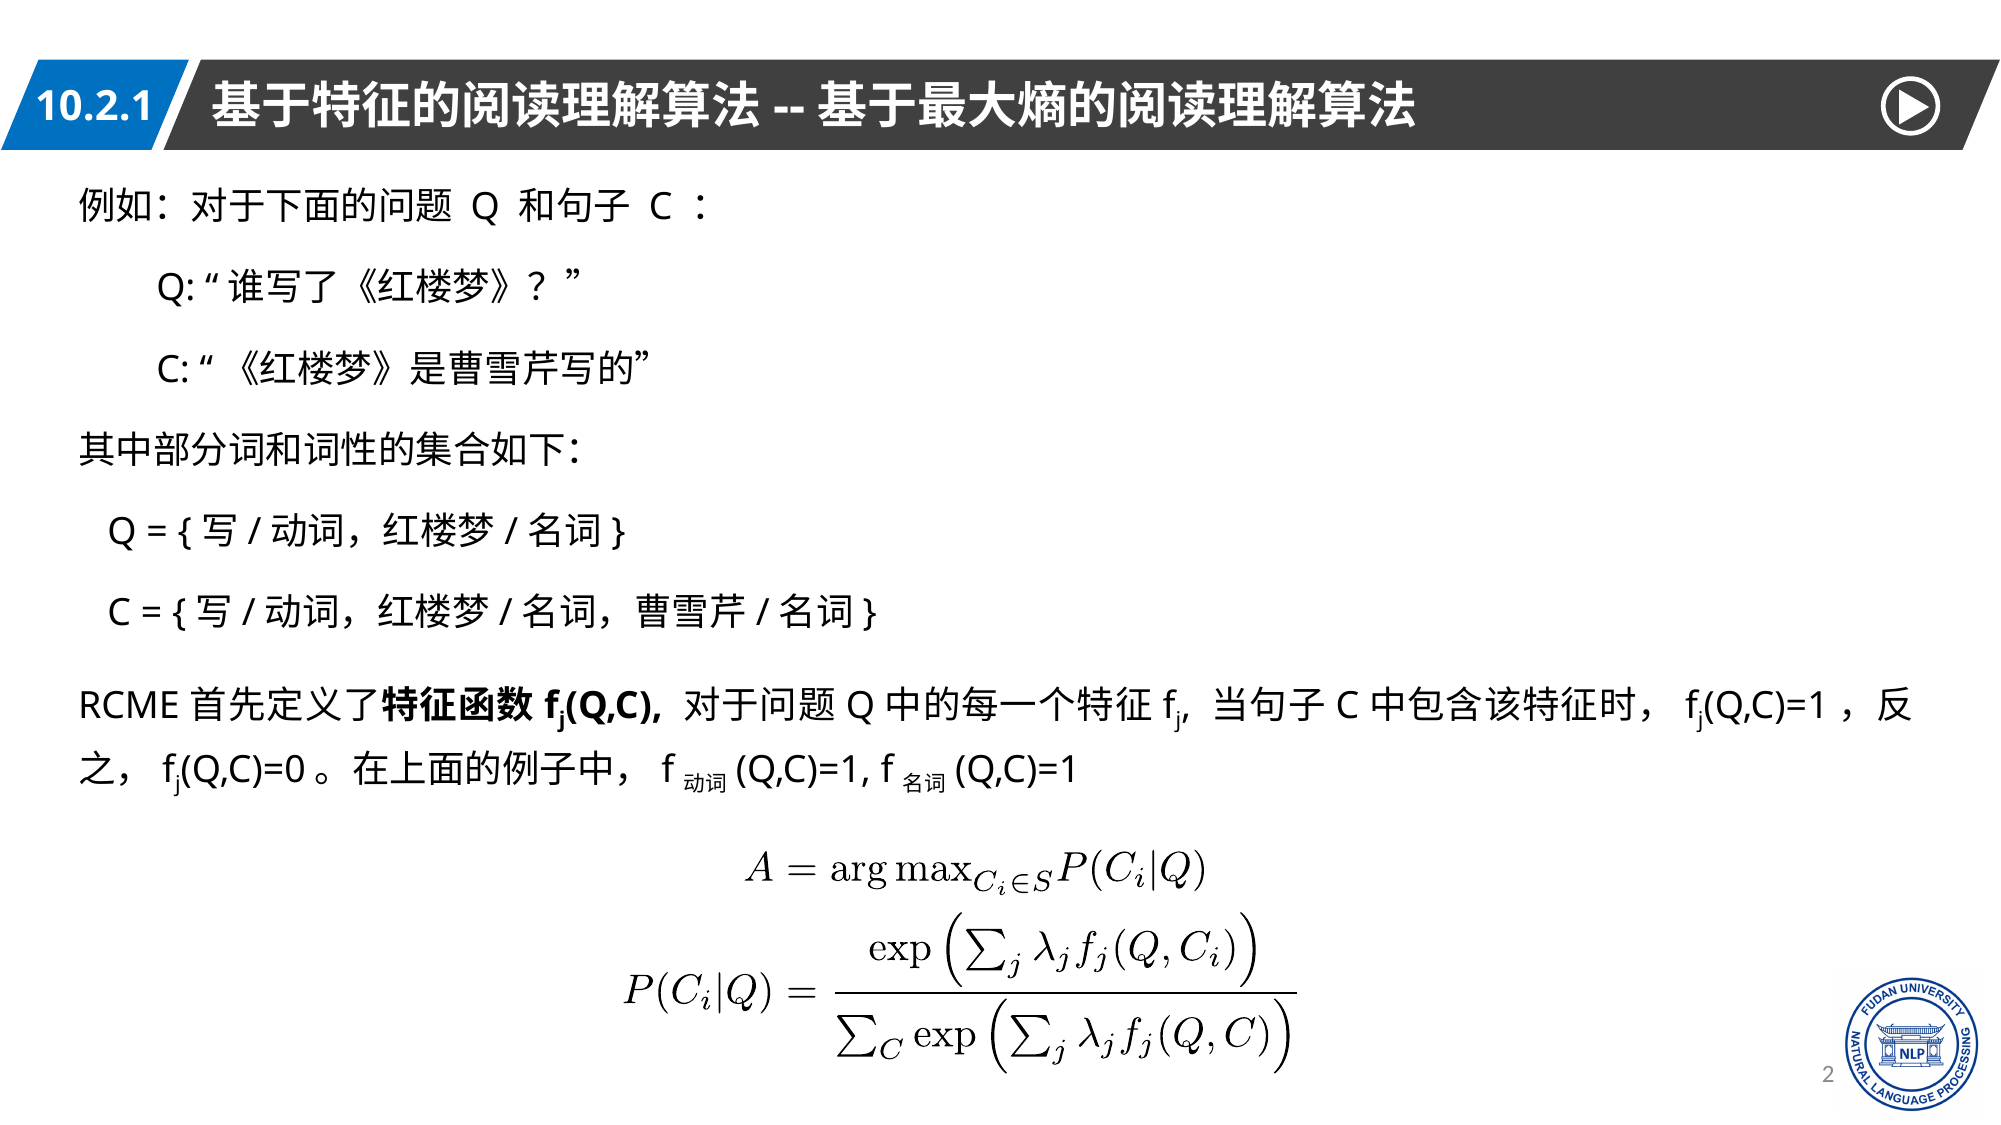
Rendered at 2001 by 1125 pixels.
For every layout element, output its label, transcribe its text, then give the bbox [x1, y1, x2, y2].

text_box [1, 121, 158, 150]
slide_number 21 [1412, 1042, 1863, 1103]
picture [1834, 972, 1985, 1117]
text_box [163, 59, 2000, 150]
text_box [33, 59, 189, 89]
text_box 例如：对于下面的问题 Q 和句子 C ： Q: “谁写了《红楼梦》？” C: “《红楼梦》是曹雪芹写的” 其中部分词和词性的集合如下： Q = {写/动词，红楼梦/名词} C = {写/动词，红楼梦/名词，曹雪芹/名词} [63, 163, 1900, 641]
text_box RCME首先定义了特征函数fj(Q,C), 对于问题Q中的每一个特征fj, 当句子C中包含该特征时，fj(Q,C)=1，反之，fj(Q,C)=0。在上面的例子中，f动词(Q,C)=1, f名词(Q,C)=1 [63, 660, 1930, 804]
text_box 10.2.1 [13, 71, 177, 136]
text_box 基于特征的阅读理解算法--基于最大熵的阅读理解算法 [196, 66, 1433, 142]
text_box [1883, 78, 1939, 134]
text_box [623, 849, 1298, 1074]
